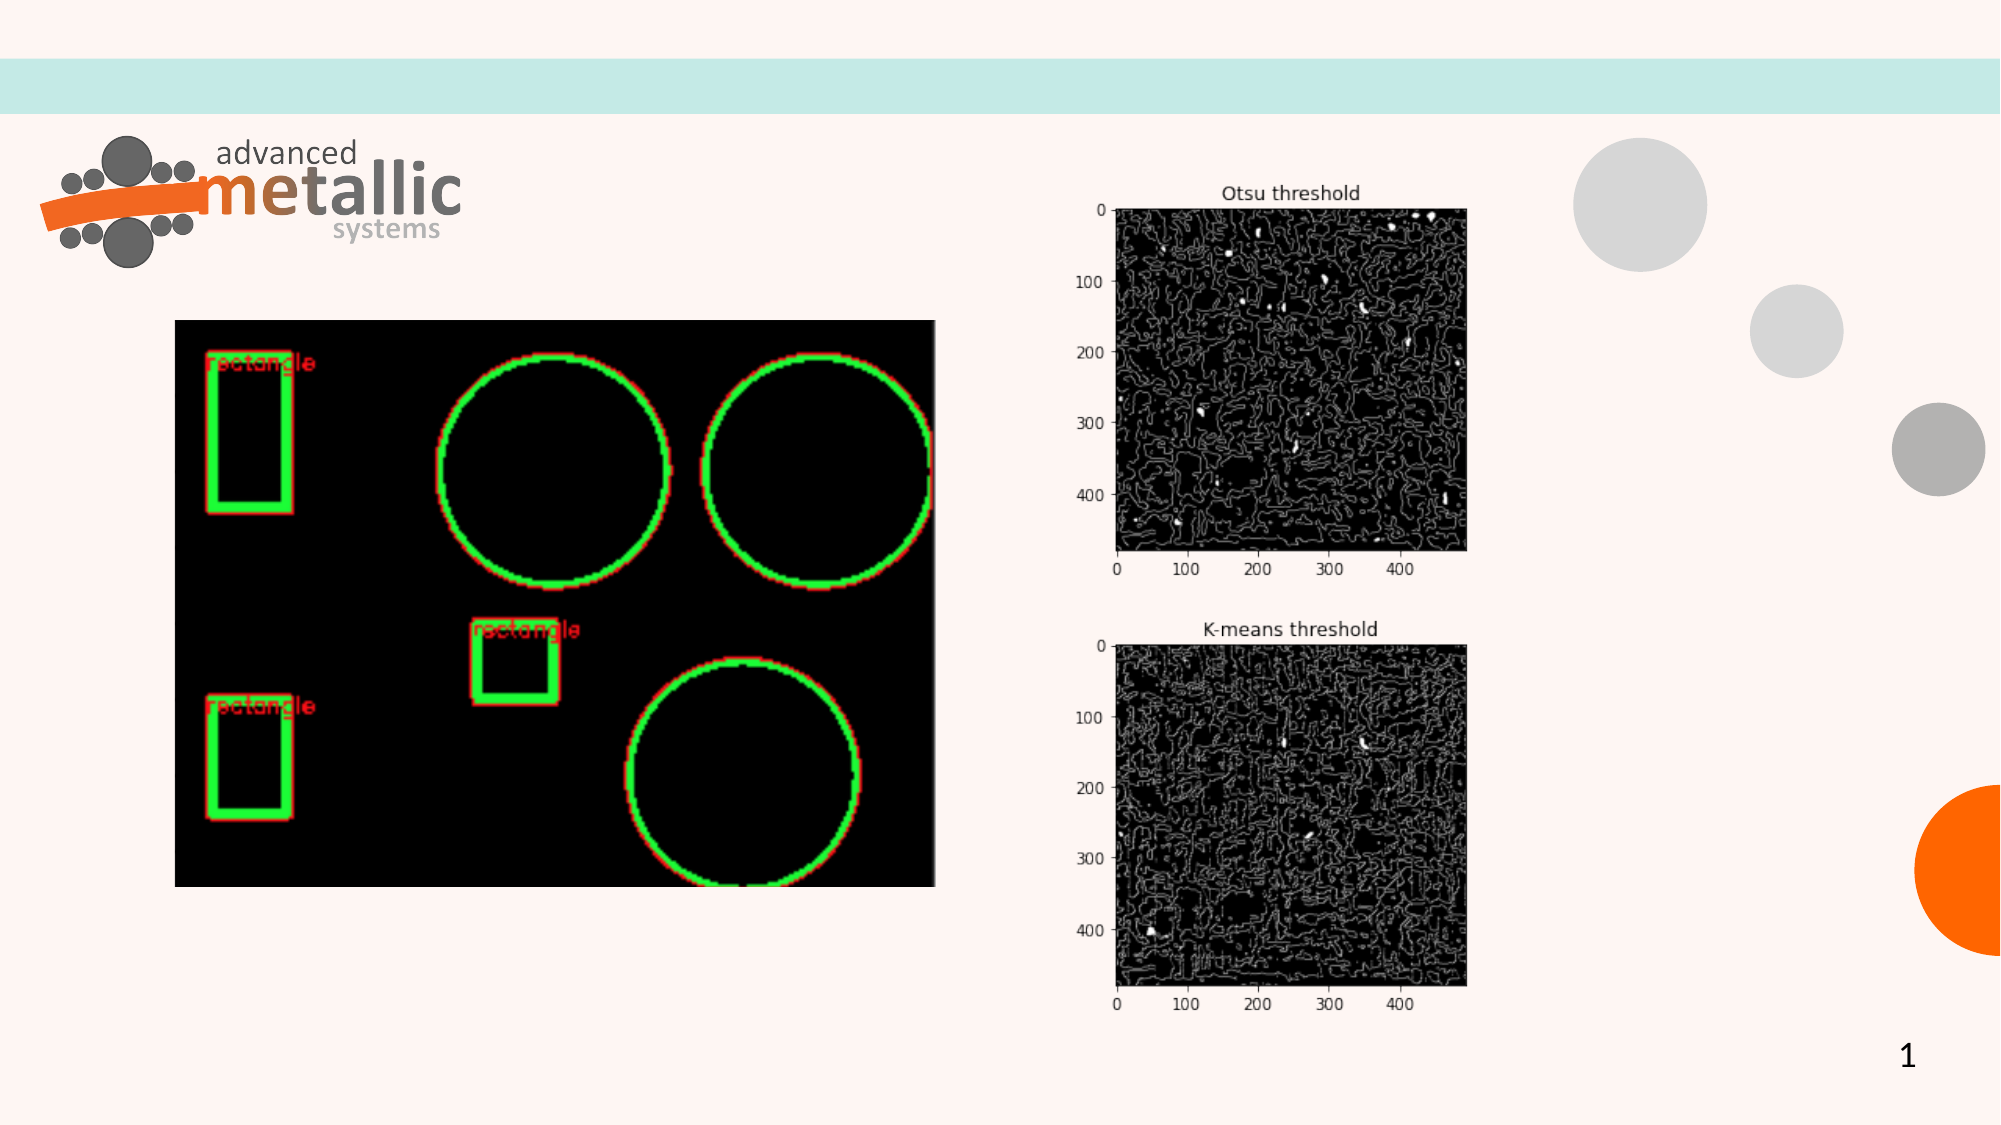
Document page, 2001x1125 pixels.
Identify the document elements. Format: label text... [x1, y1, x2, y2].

picture [1064, 610, 1477, 1023]
text_box 1 [1883, 1022, 1932, 1083]
picture [39, 135, 461, 269]
picture [174, 320, 936, 887]
picture [1064, 174, 1477, 588]
